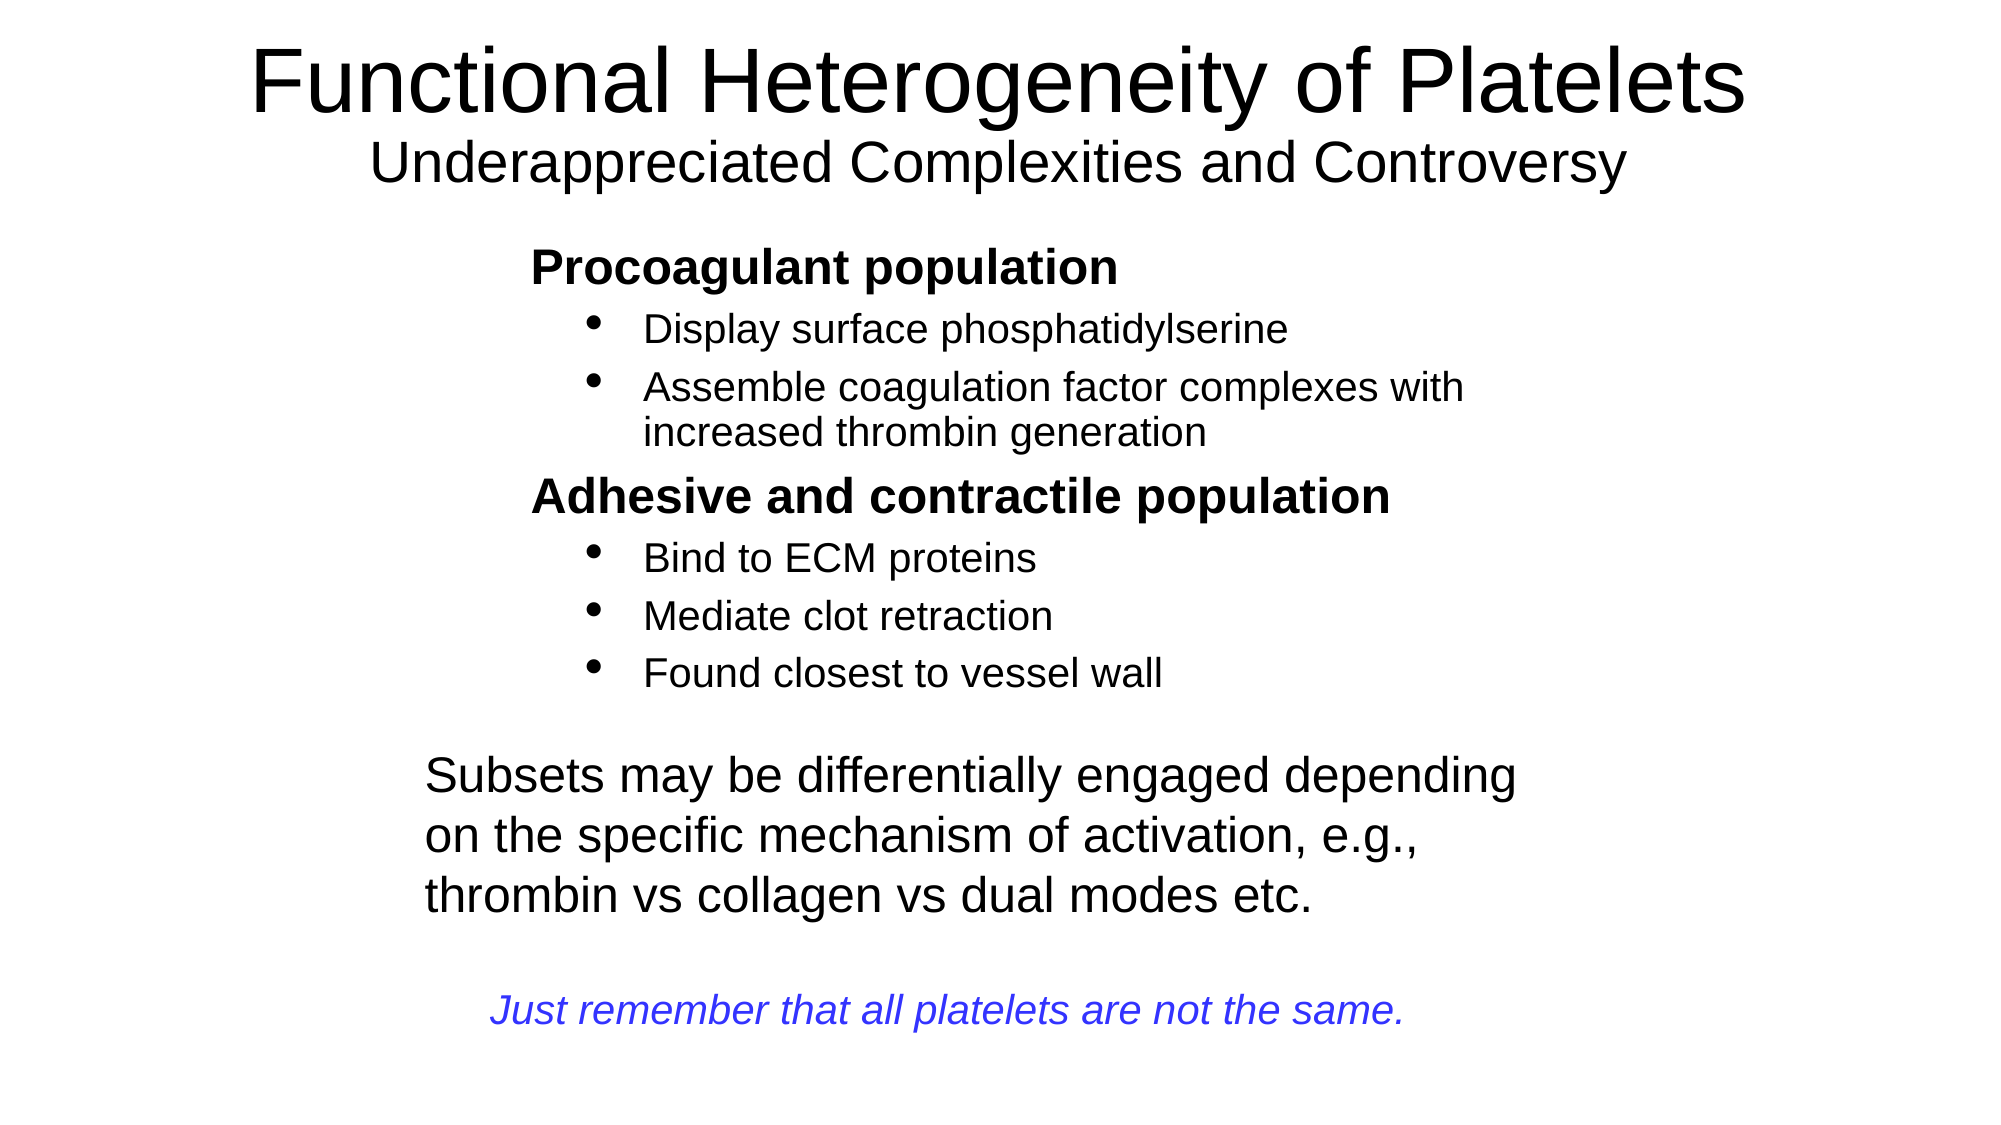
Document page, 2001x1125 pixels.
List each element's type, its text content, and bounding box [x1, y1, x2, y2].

text_box Just remember that all platelets are not the same. [475, 975, 1448, 1041]
title Functional Heterogeneity of Platelets Underappreciated Complexities and Controversy [220, 24, 1780, 204]
list Procoagulant population Display surface phosphatidylserine Assemble coagulation factor complexes with increased thrombin generation Adhesive and contractile population Bind to ECM proteins Mediate clot retraction Found closest to vessel wall [515, 233, 1657, 778]
text_box Subsets may be differentially engaged depending on the specific mechanism of activation, e.g., thrombin vs collagen vs dual modes etc. [250, 735, 1568, 931]
